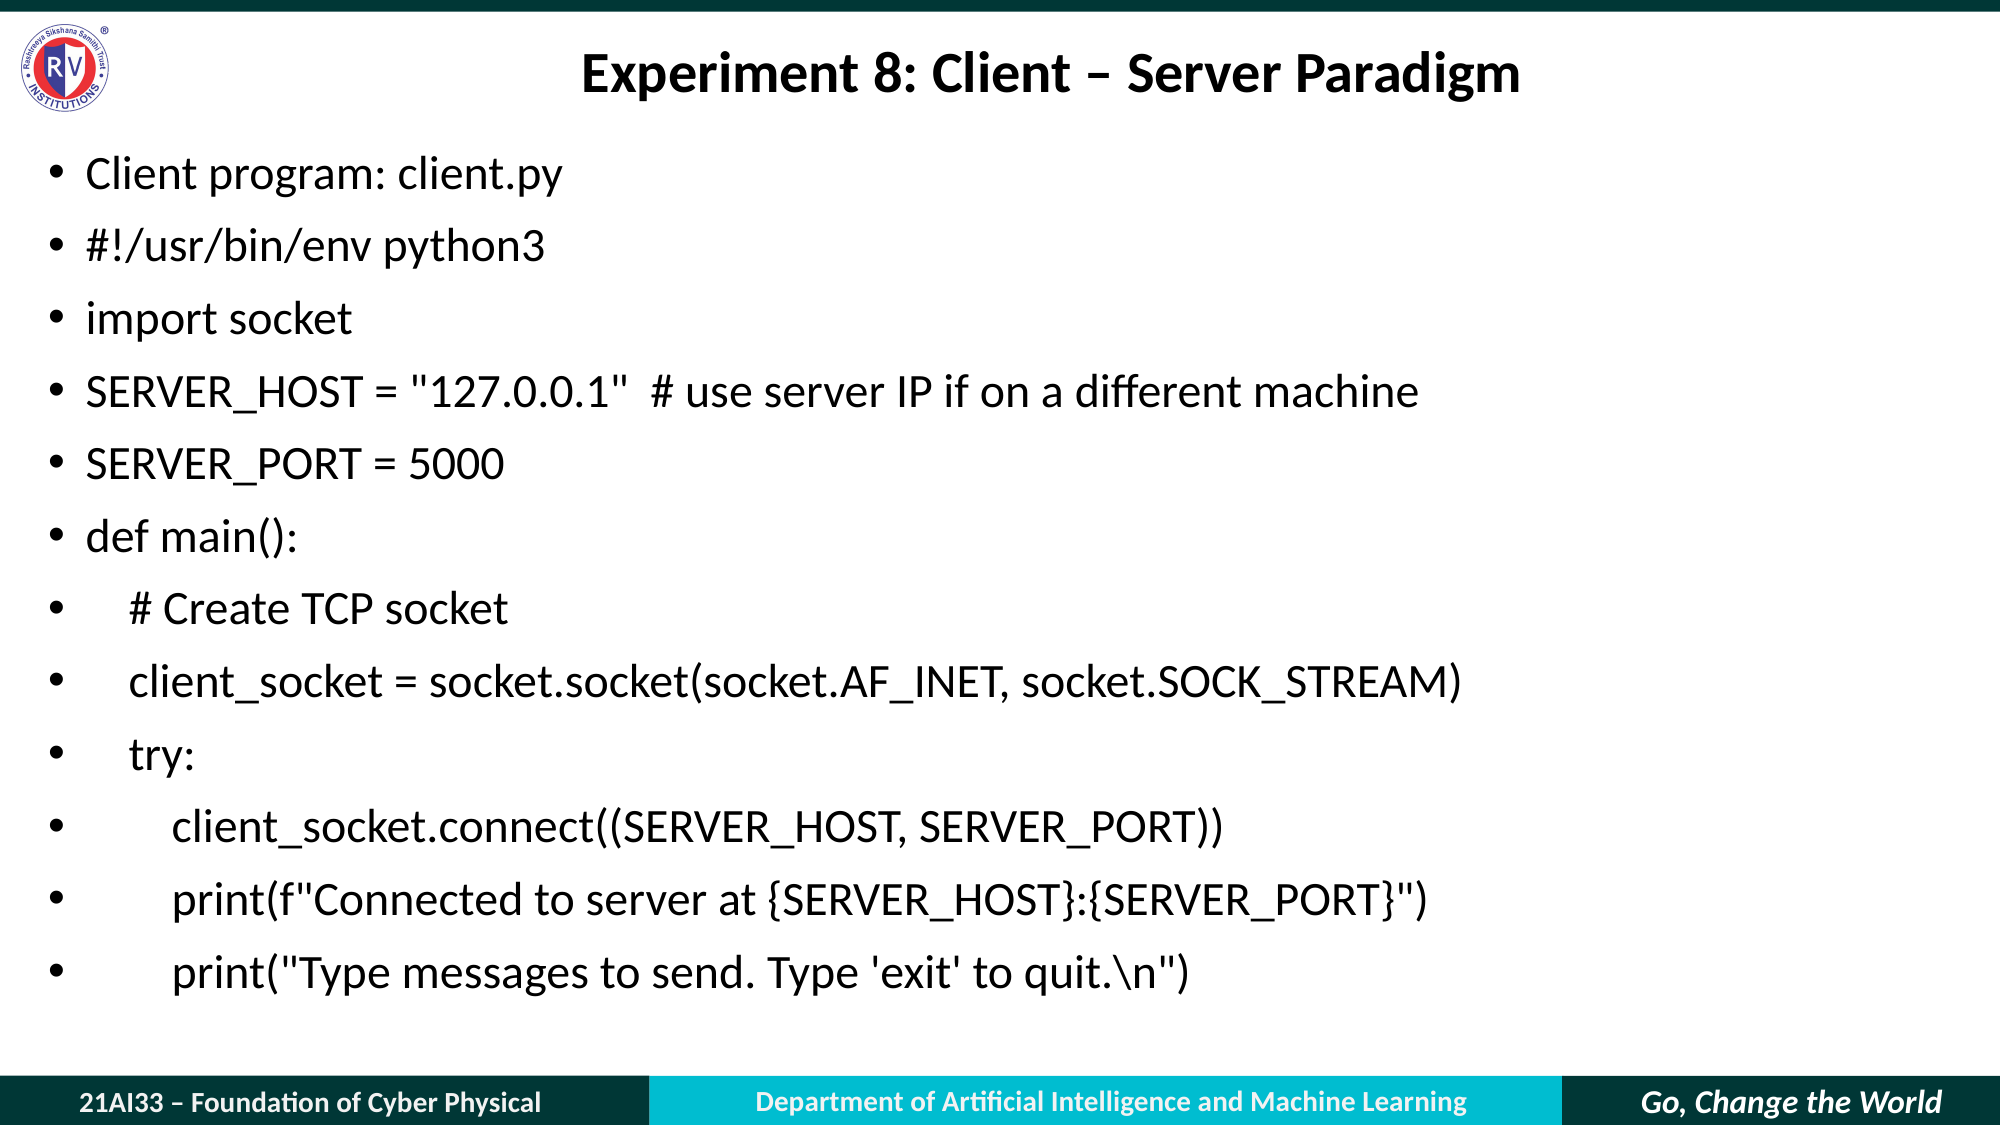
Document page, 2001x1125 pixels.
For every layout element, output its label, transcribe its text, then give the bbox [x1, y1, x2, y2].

picture [14, 17, 115, 118]
list Client program: client.py #!/usr/bin/env python3 import socket SERVER_HOST = "127.0.0.1" # use server IP if on a different machine SERVER_PORT = 5000 def main(): # Create TCP socket client_socket = socket.socket(socket.AF_INET, socket.SOCK_STREAM) try: client_socket.connect((SERVER_HOST, SERVER_PORT)) print(f"Connected to server at {SERVER_HOST}:{SERVER_PORT}") print("Type messages to send. Type 'exit' to quit.\n") [33, 140, 1967, 1075]
title Experiment 8: Client – Server Paradigm [137, 24, 1967, 125]
